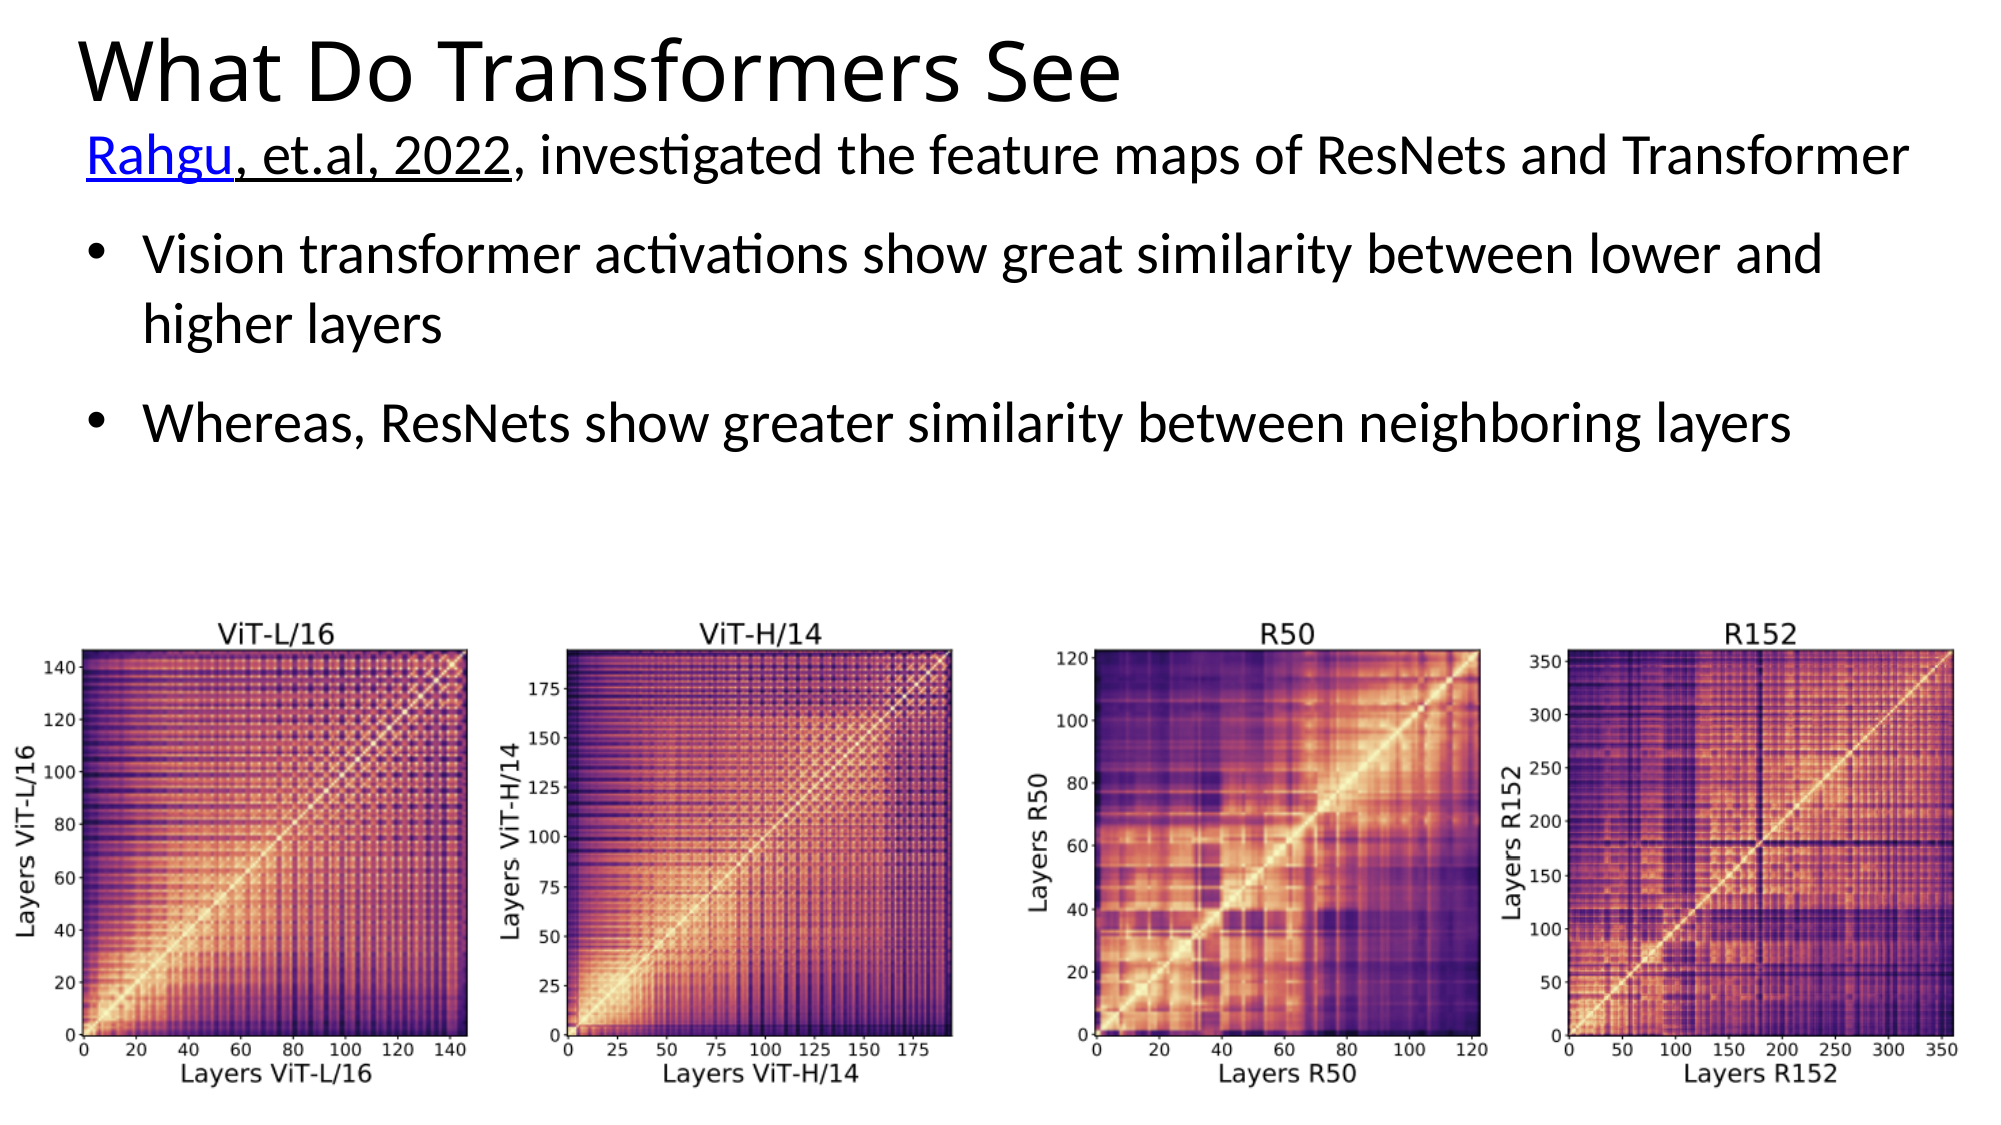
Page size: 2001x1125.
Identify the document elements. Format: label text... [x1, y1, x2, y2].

picture [0, 610, 1980, 1107]
title What Do Transformers See [62, 29, 1953, 134]
list Rahgu, et.al, 2022, investigated the feature maps of ResNets and Transformer Vision transformer activations show great similarity between lower and higher layers Whereas, ResNets show greater similarity between neighboring layers [71, 108, 1963, 548]
